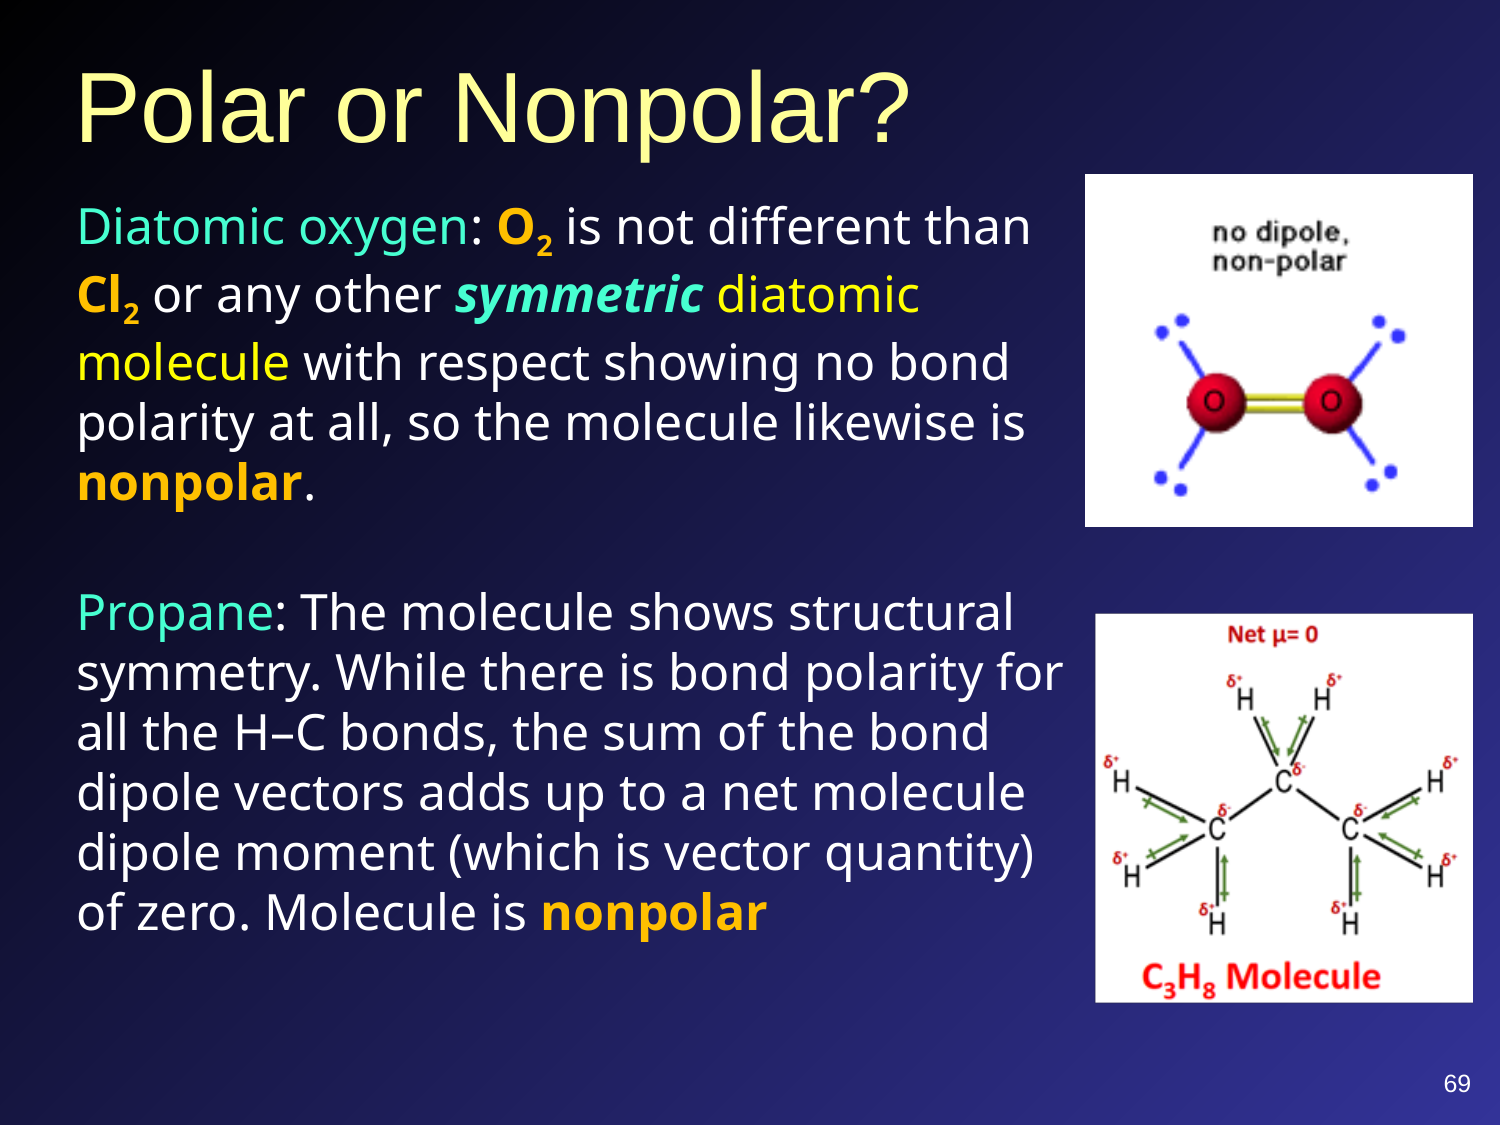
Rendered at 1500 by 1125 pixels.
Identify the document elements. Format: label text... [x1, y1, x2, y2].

title Polar or Nonpolar? [58, 33, 1441, 171]
slide_number 69 [1148, 1052, 1487, 1112]
list Diatomic oxygen: O2 is not different than Cl2 or any other symmetric diatomic molecule with respect showing no bond polarity at all, so the molecule likewise is nonpolar. Propane: The molecule shows structural symmetry. While there is bond polarity for all the H–C bonds, the sum of the bond dipole vectors adds up to a net molecule dipole moment (which is vector quantity) of zero. Molecule is nonpolar [60, 186, 1089, 1075]
picture [1064, 598, 1473, 1034]
picture [1085, 174, 1473, 527]
